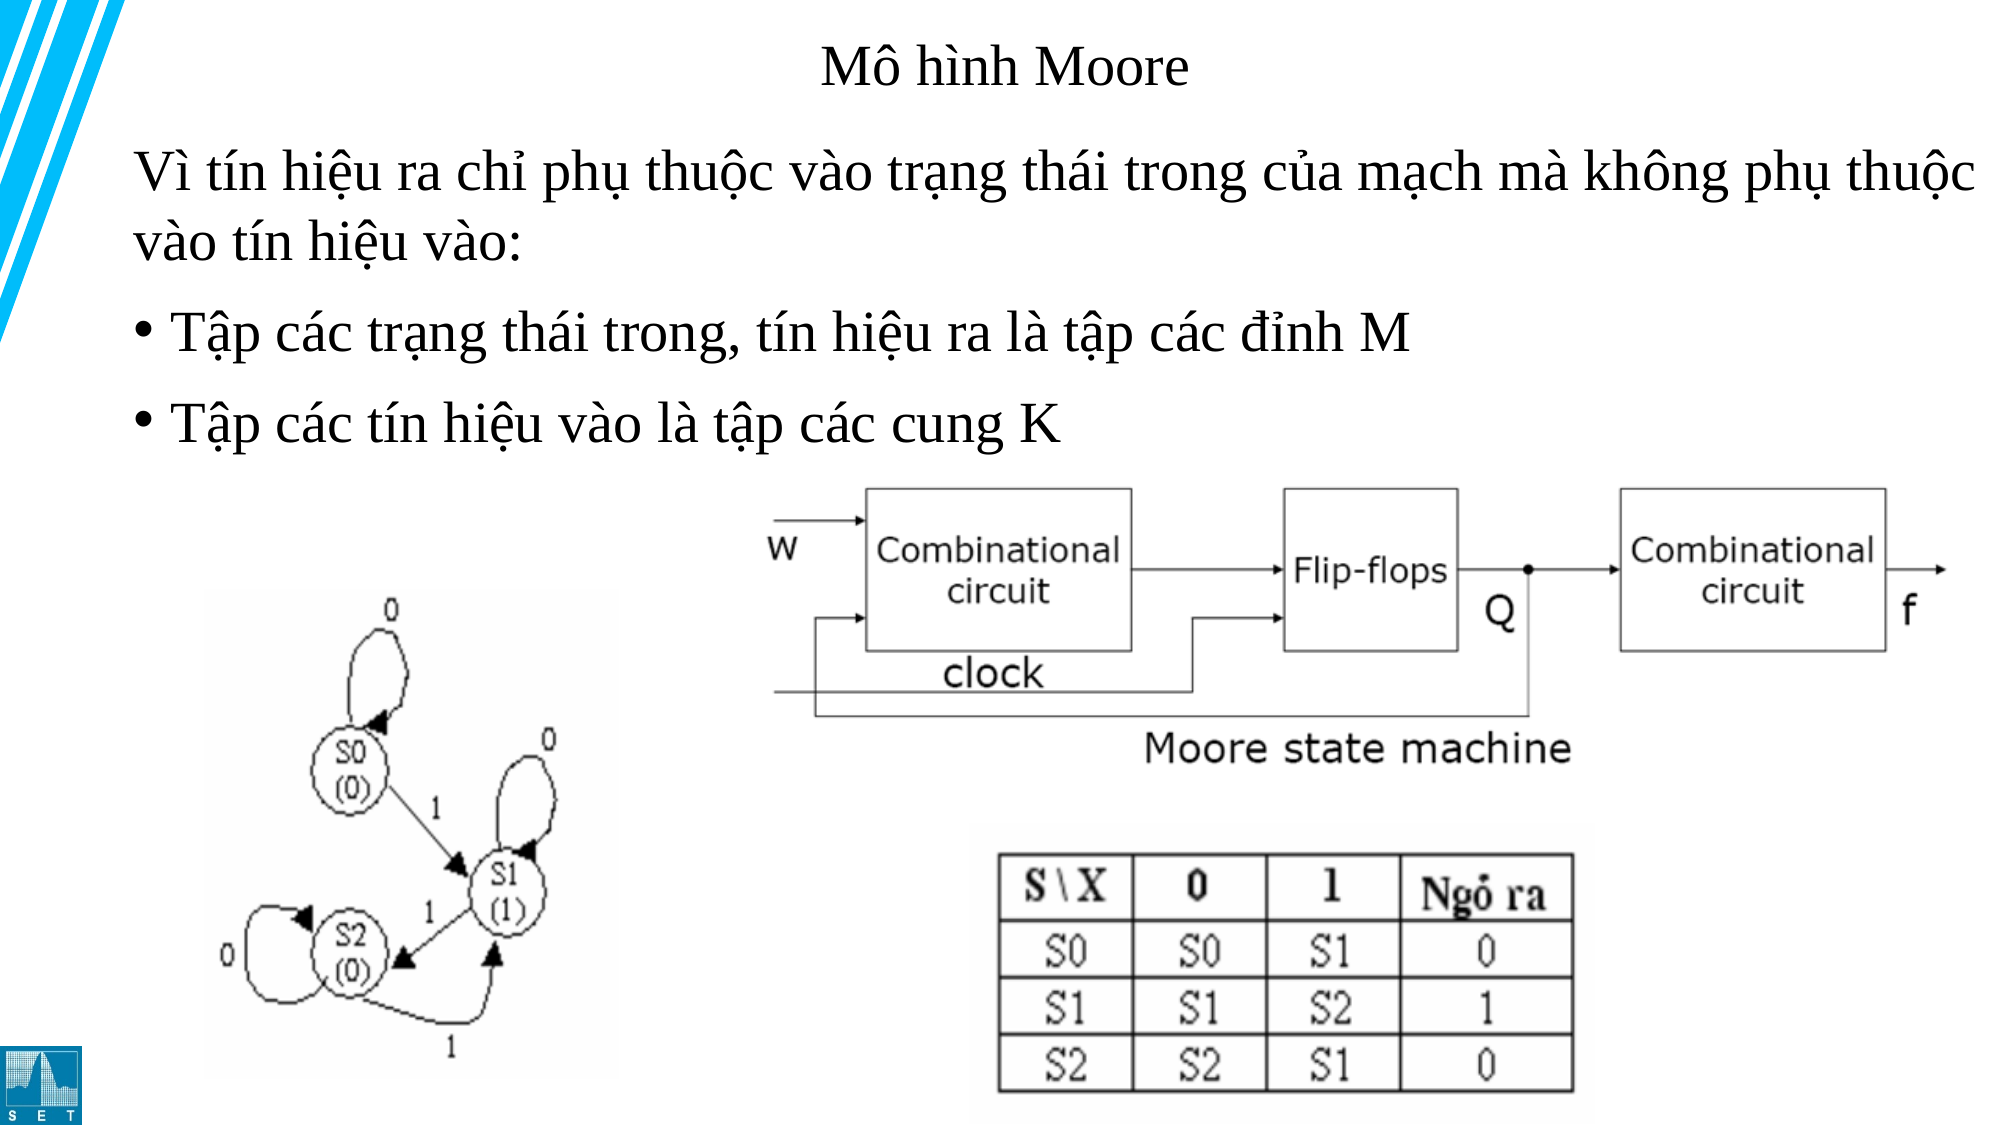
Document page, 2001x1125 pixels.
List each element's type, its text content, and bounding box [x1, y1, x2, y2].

text_box Mô hình Moore [805, 20, 1339, 105]
picture [759, 468, 1952, 780]
picture [969, 823, 1595, 1124]
text_box Vì tín hiệu ra chỉ phụ thuộc vào trạng thái trong của mạch mà không phụ thuộc vào tín hiệu vào: Tập các trạng thái trong, tín hiệu ra là tập các đỉnh M Tập các tín hiệu vào là tập các cung K [118, 124, 2000, 1079]
picture [67, 1110, 74, 1120]
picture [9, 1110, 16, 1121]
picture [204, 589, 619, 1079]
picture [6, 1051, 78, 1106]
picture [38, 1110, 45, 1121]
